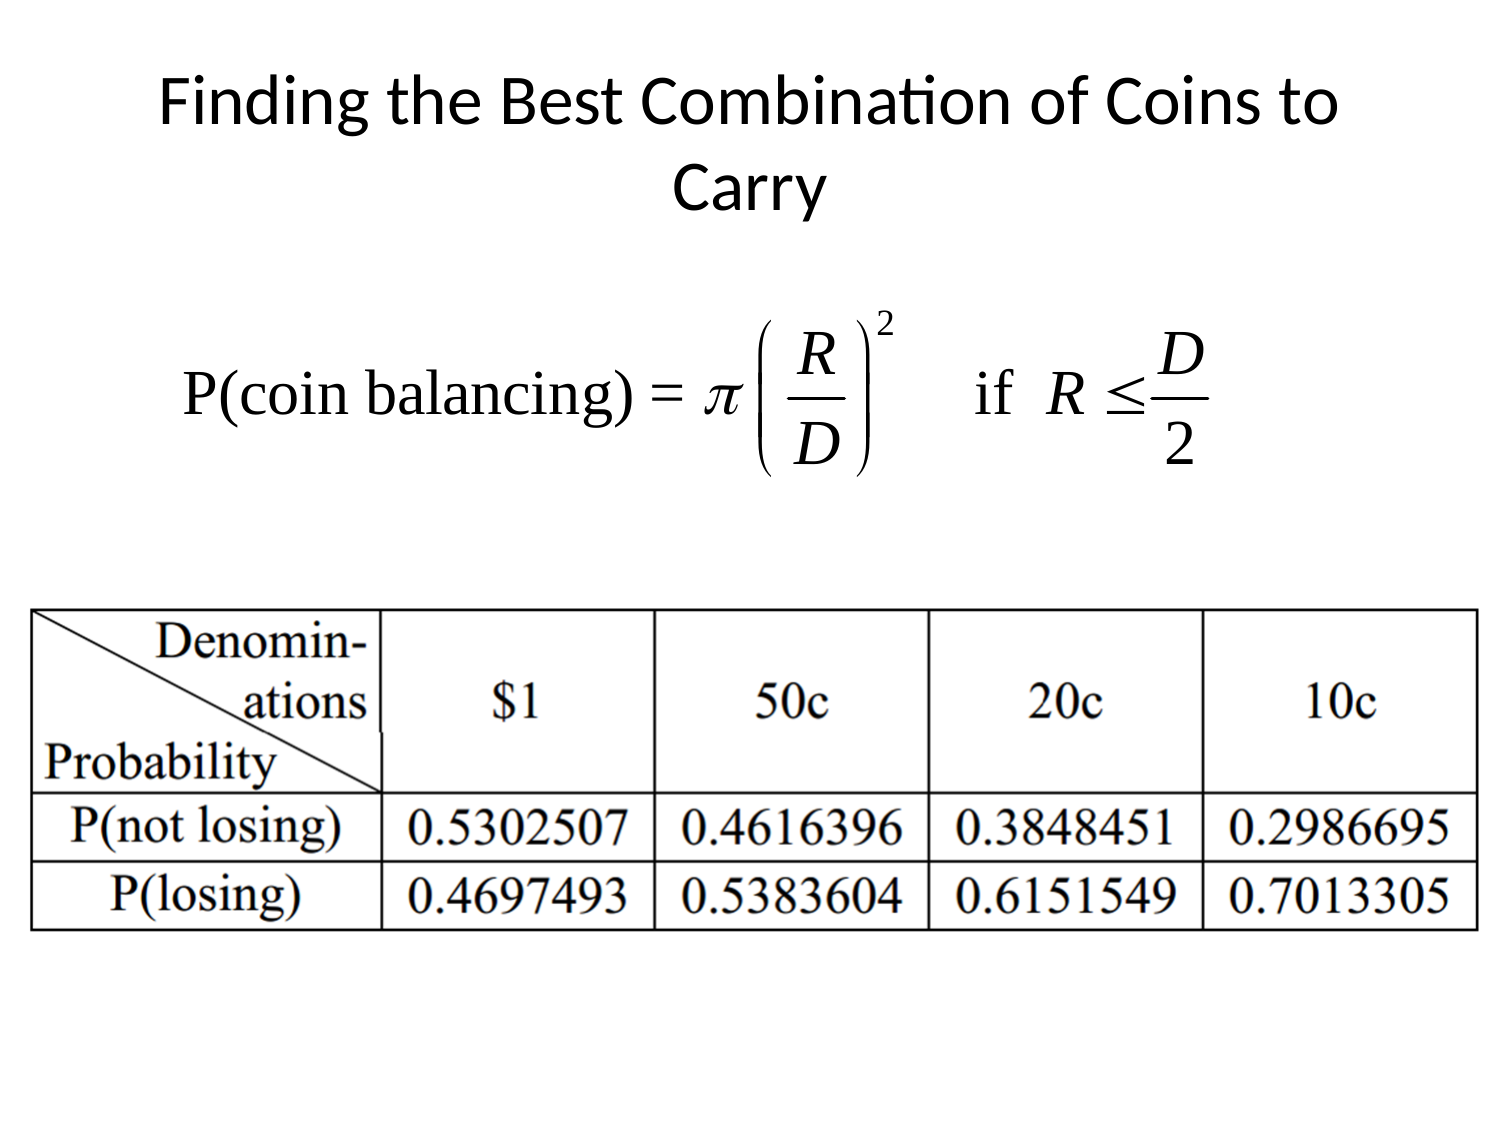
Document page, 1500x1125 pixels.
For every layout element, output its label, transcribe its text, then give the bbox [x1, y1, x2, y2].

title Finding the Best Combination of Coins to Carry [75, 45, 1425, 233]
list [149, 249, 1328, 527]
picture [14, 587, 1500, 962]
